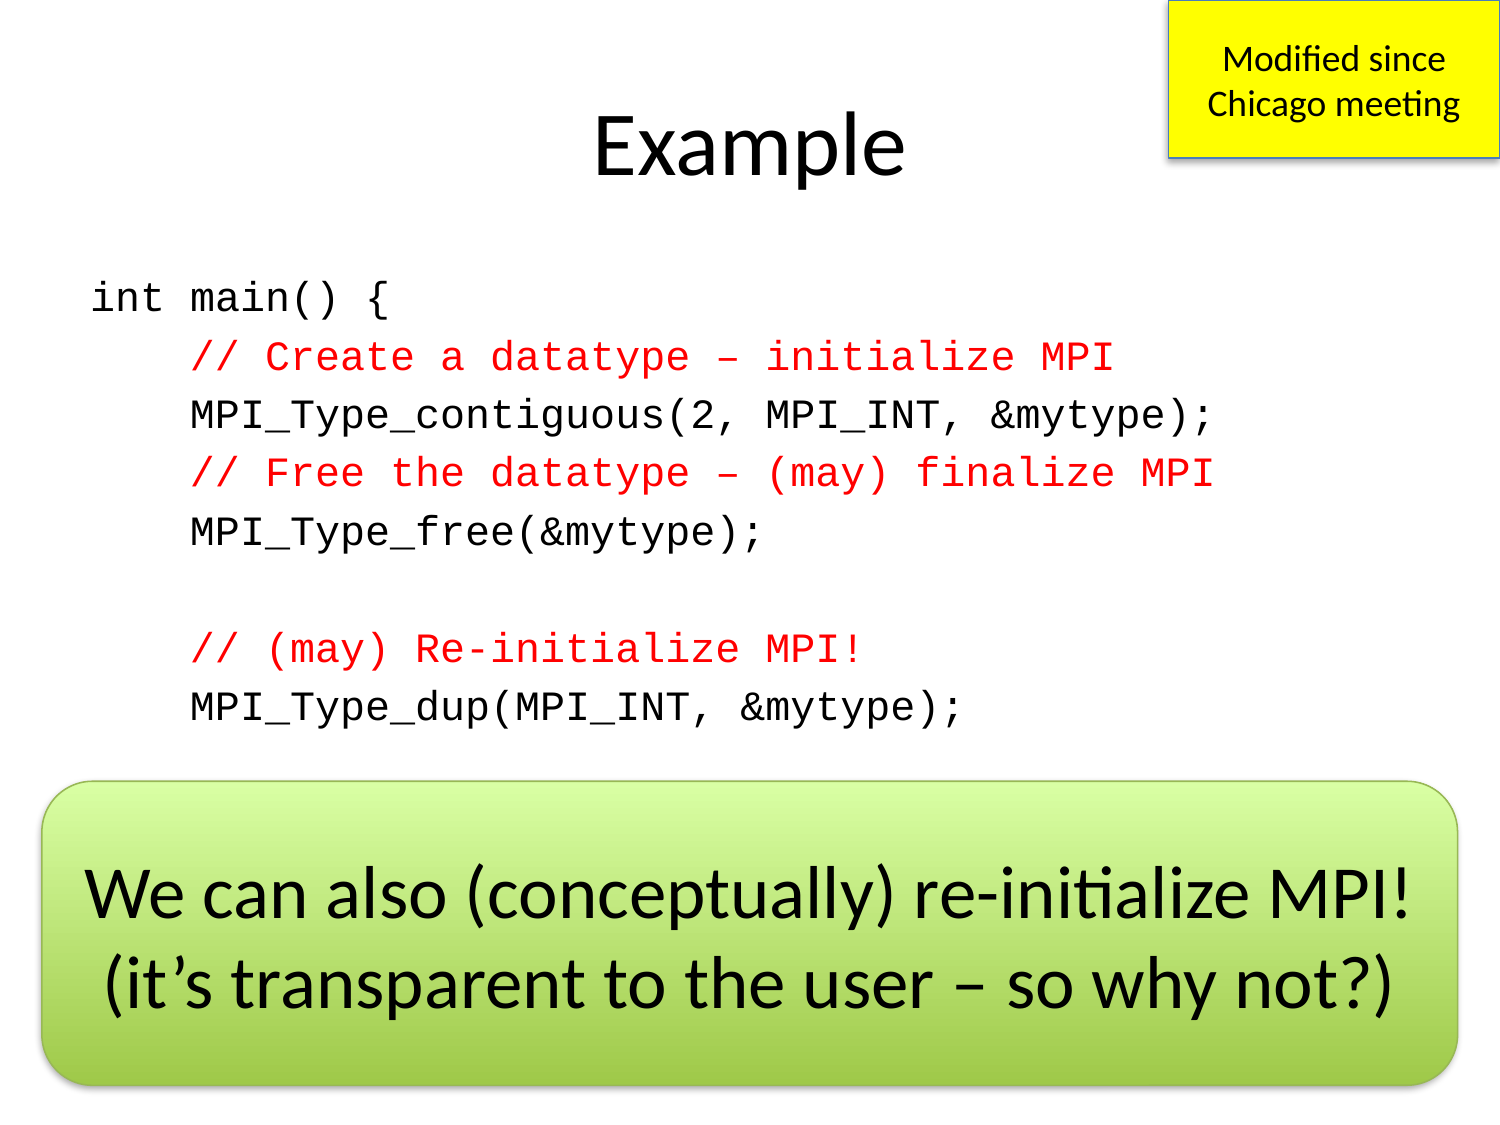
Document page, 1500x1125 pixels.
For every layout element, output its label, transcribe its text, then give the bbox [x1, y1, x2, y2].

list int main() { // Create a datatype – initialize MPI MPI_Type_contiguous(2, MPI_INT, &mytype); // Free the datatype – (may) finalize MPI MPI_Type_free(&mytype); // (may) Re-initialize MPI! MPI_Type_dup(MPI_INT, &mytype); [75, 262, 1425, 783]
text_box We can also (conceptually) re-initialize MPI! (it’s transparent to the user – so why not?) [41, 780, 1459, 1087]
text_box Modified since Chicago meeting [1168, 0, 1500, 159]
title Example [75, 45, 1425, 233]
